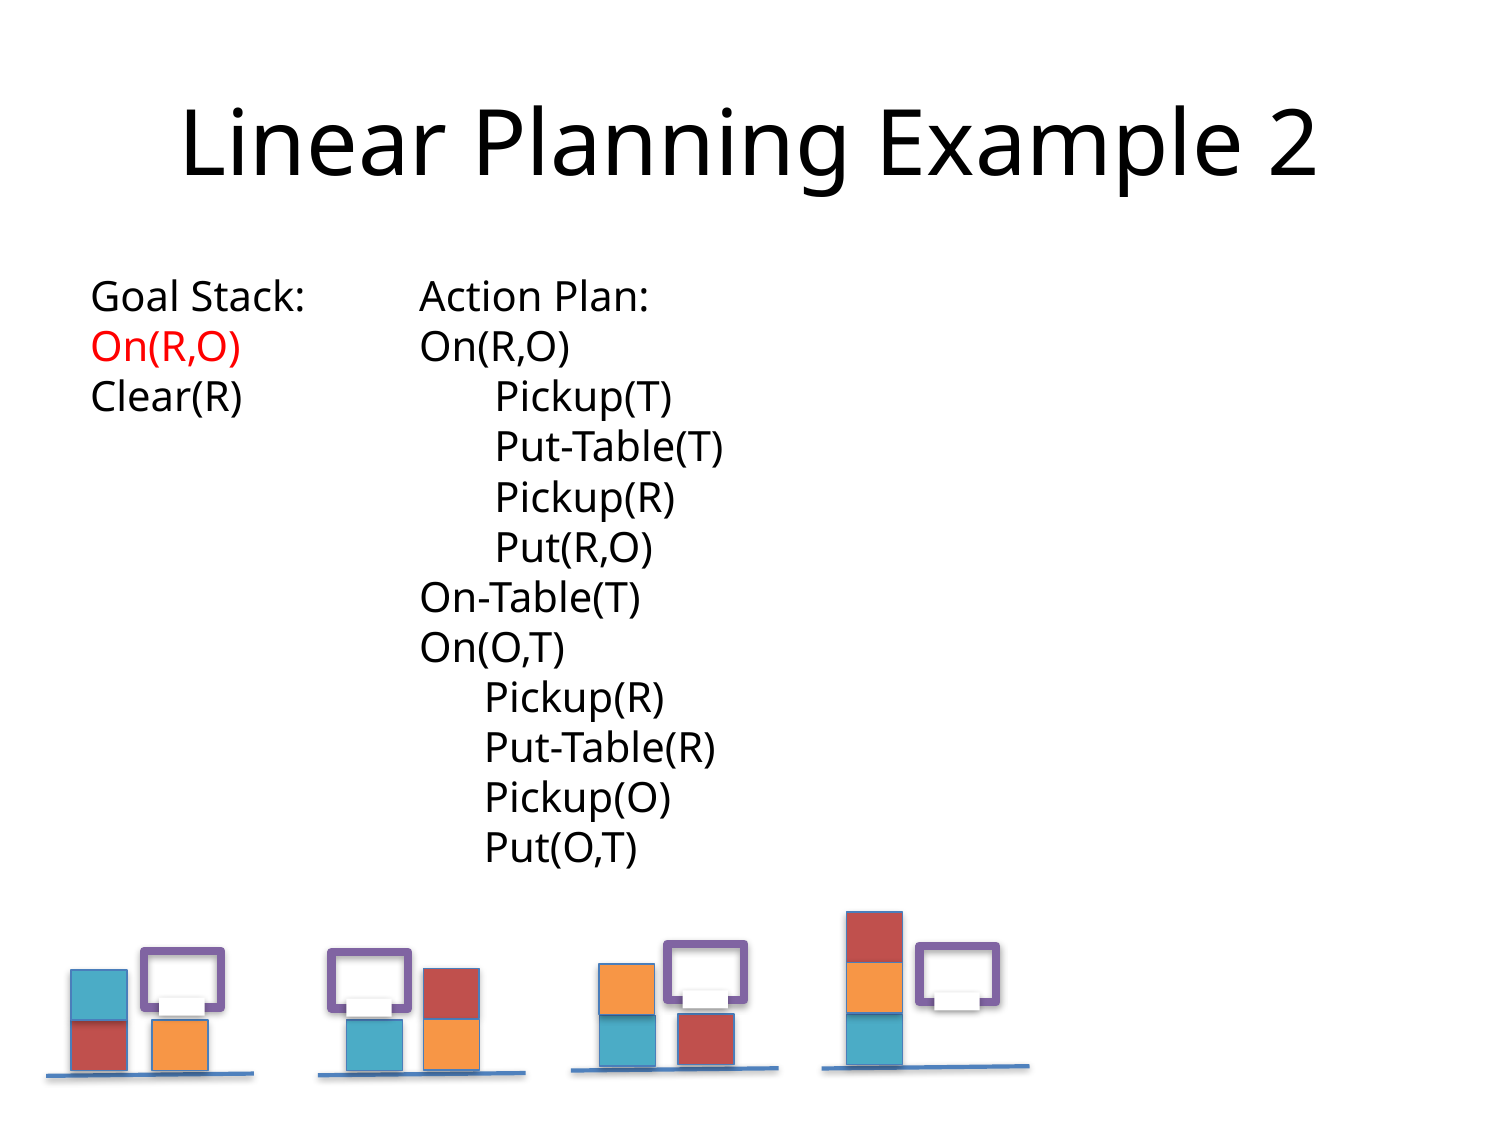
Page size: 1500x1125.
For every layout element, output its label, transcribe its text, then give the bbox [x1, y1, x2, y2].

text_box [821, 1065, 1030, 1069]
title Linear Planning Example 2 [75, 45, 1425, 233]
text_box [346, 1024, 403, 1071]
text_box [70, 1027, 128, 1071]
text_box Action Plan: On(R,O) Pickup(T) Put-Table(T) Pickup(R) Put(R,O) On-Table(T) On(O,T) Pickup(R) Put-Table(R) Pickup(O) Put(O,T) [404, 262, 1027, 911]
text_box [331, 951, 409, 1017]
text_box [151, 1023, 209, 1071]
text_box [667, 943, 745, 1009]
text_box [317, 1072, 526, 1076]
text_box [423, 968, 480, 1019]
text_box [70, 969, 128, 1021]
text_box [846, 962, 903, 1014]
text_box [599, 1022, 656, 1066]
text_box [677, 1018, 735, 1065]
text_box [143, 950, 222, 1016]
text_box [919, 945, 997, 1011]
text_box [846, 1020, 903, 1064]
text_box [423, 1019, 480, 1071]
text_box [846, 911, 903, 962]
list Goal Stack: On(R,O) Clear(R) [75, 262, 336, 662]
text_box [598, 963, 655, 1015]
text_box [45, 1073, 255, 1077]
